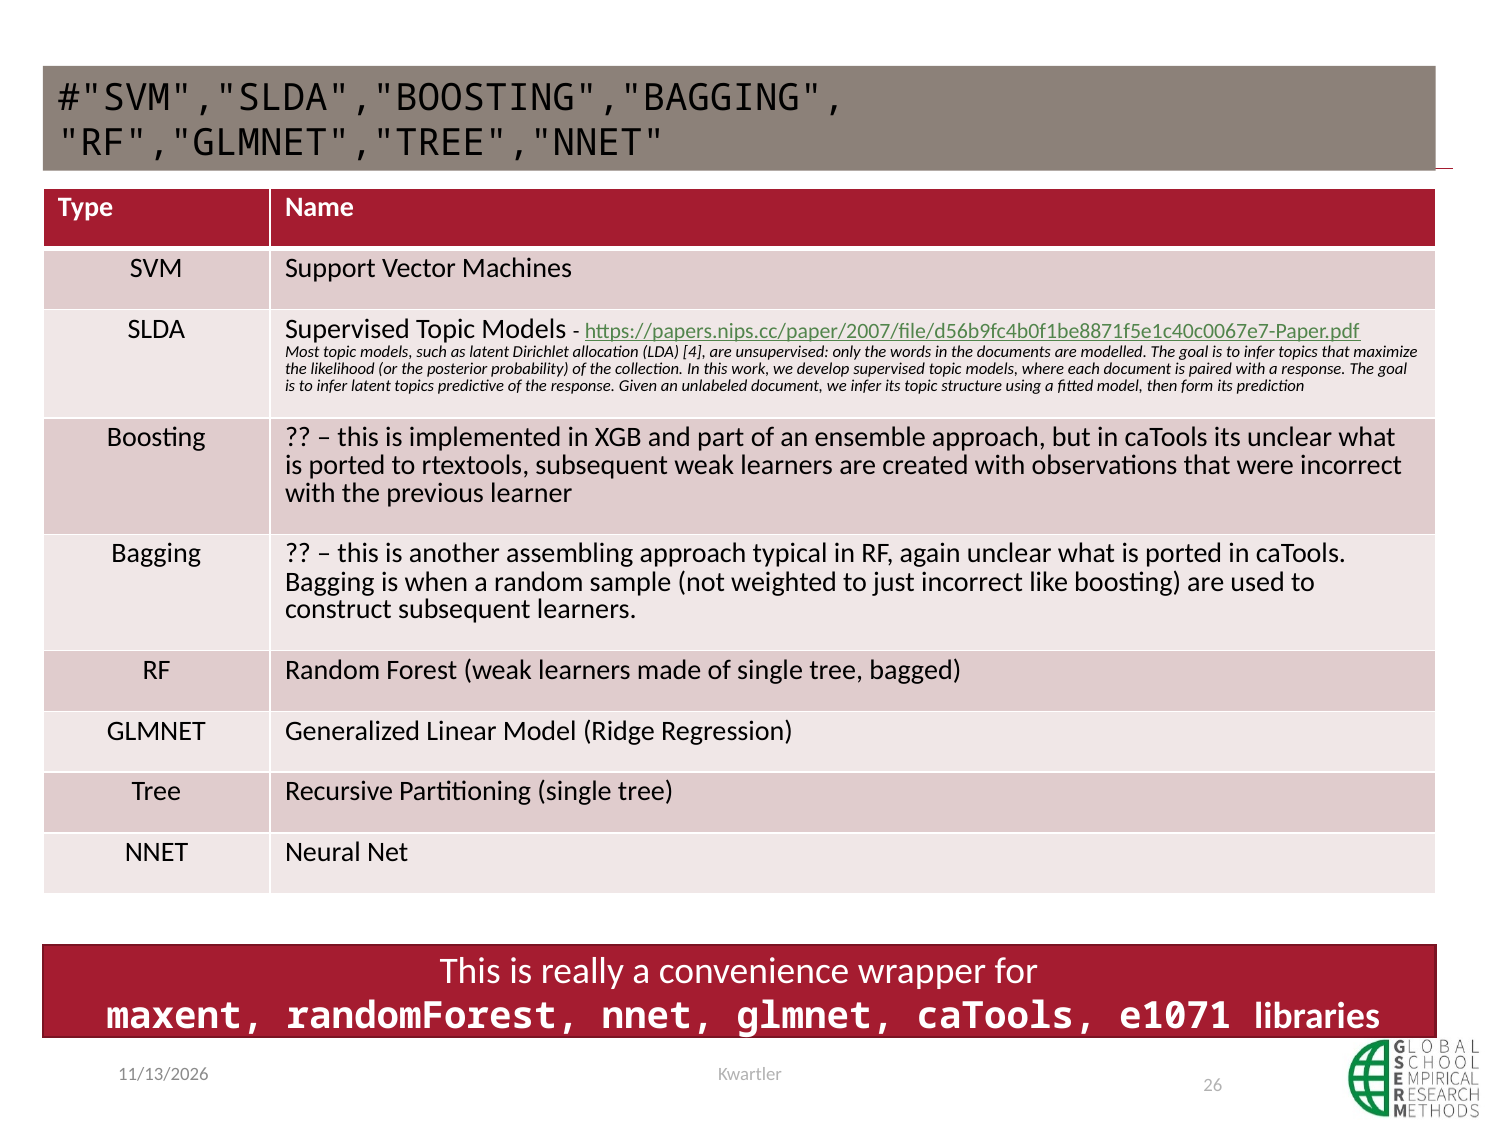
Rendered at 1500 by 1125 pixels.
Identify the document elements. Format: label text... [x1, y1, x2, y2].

picture [1342, 1031, 1500, 1120]
table_cell Generalized Linear Model (Ridge Regression) [271, 712, 1435, 771]
table_cell Neural Net [271, 834, 1435, 893]
text_box This is really a convenience wrapper for maxent, randomForest, nnet, glmnet, caTools, e1071 libraries [42, 944, 1437, 1038]
table_cell ?? – this is implemented in XGB and part of an ensemble approach, but in caTools its unclear what is ported to rtextools, subsequent weak learners are created with observations that were incorrect with the previous learner [271, 419, 1435, 534]
table_cell SVM [44, 251, 269, 309]
table_cell Supervised Topic Models - https://papers.nips.cc/paper/2007/file/d56b9fc4b0f1be8871f5e1c40c0067e7-Paper.pdf Most topic models, such as latent Dirichlet allocation (LDA) [4], are unsupervised: only the words in the documents are modelled. The goal is to infer topics that maximize the likelihood (or the posterior probability) of the collection. In this work, we develop supervised topic models, where each document is paired with a response. The goal is to infer latent topics predictive of the response. Given an unlabeled document, we infer its topic structure using a fitted model, then form its prediction [271, 310, 1435, 417]
table_cell ?? – this is another assembling approach typical in RF, again unclear what is ported in caTools. Bagging is when a random sample (not weighted to just incorrect like boosting) are used to construct subsequent learners. [271, 535, 1435, 650]
table_cell GLMNET [44, 712, 269, 771]
table_cell Bagging [44, 535, 269, 650]
slide_number 26 [1188, 1042, 1330, 1103]
table_cell SLDA [44, 310, 269, 417]
table_cell NNET [44, 834, 269, 893]
text_box #"SVM","SLDA","BOOSTING","BAGGING", "RF","GLMNET","TREE","NNET" [42, 65, 1436, 171]
table_cell Recursive Partitioning (single tree) [271, 773, 1435, 832]
table_cell Support Vector Machines [271, 251, 1435, 309]
table_header Name [271, 189, 1435, 246]
table_cell RF [44, 651, 269, 711]
table_cell Boosting [44, 419, 269, 534]
table_header Type [44, 189, 269, 246]
table_cell Tree [44, 773, 269, 832]
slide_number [103, 1042, 441, 1103]
table_cell Random Forest (weak learners made of single tree, bagged) [271, 651, 1435, 711]
footer Kwartler [496, 1042, 1004, 1103]
